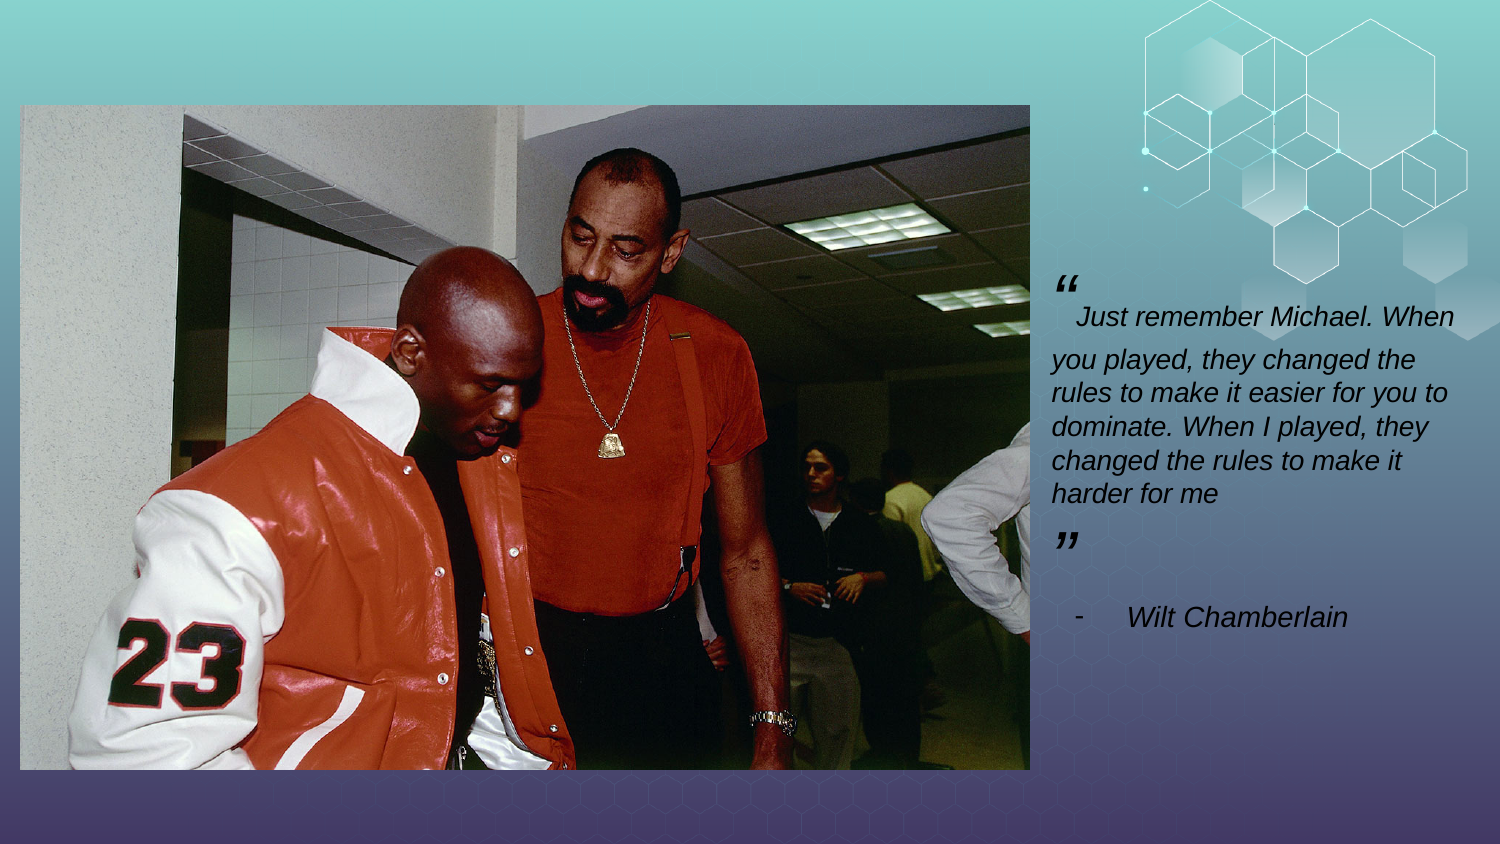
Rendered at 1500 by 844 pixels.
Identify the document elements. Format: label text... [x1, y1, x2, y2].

text_box “Just remember Michael. When you played, they changed the rules to make it easier for you to dominate. When I played, they changed the rules to make it harder for me ” Wilt Chamberlain [1036, 121, 1485, 765]
picture [20, 0, 1500, 844]
